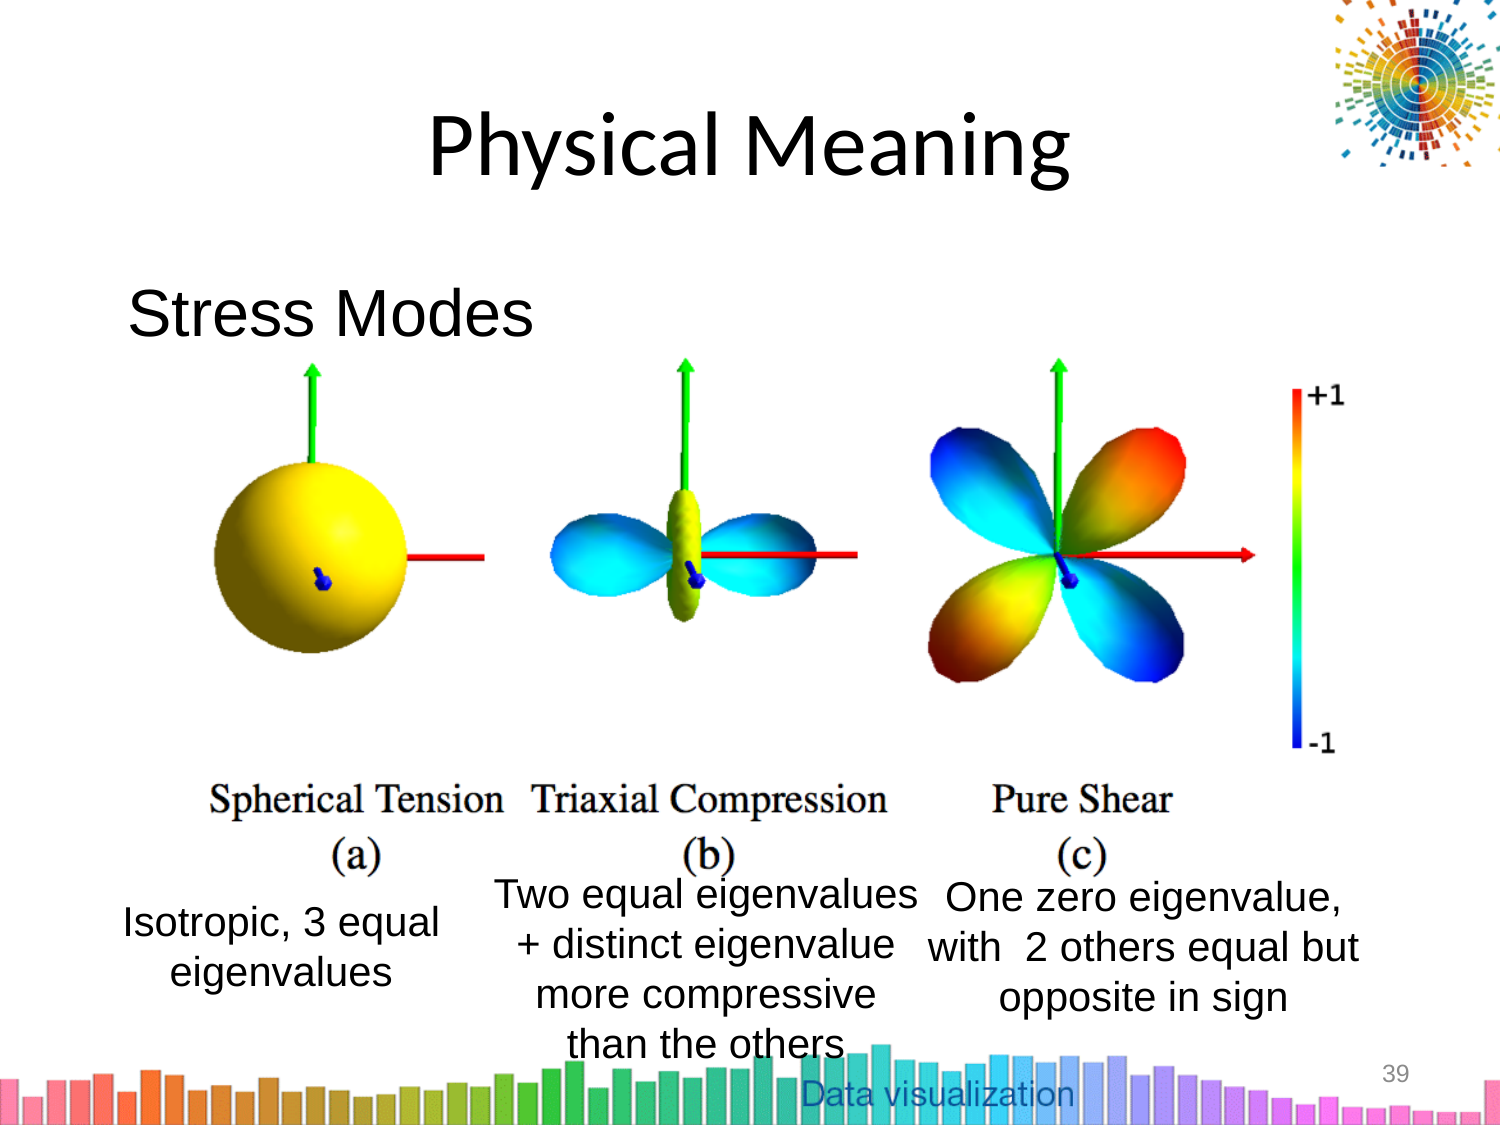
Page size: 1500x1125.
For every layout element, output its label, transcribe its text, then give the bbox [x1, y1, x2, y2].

slide_number 39 [1074, 1042, 1425, 1103]
picture [199, 312, 1363, 901]
text_box Two equal eigenvalues + distinct eigenvalue more compressive than the others [474, 942, 938, 1075]
picture [0, 0, 1500, 1125]
text_box Stress Modes [112, 262, 1388, 938]
text_box One zero eigenvalue, with 2 others equal but opposite in sign [912, 862, 1375, 1028]
text_box Isotropic, 3 equal eigenvalues [0, 887, 474, 1003]
title Physical Meaning [75, 45, 1425, 233]
